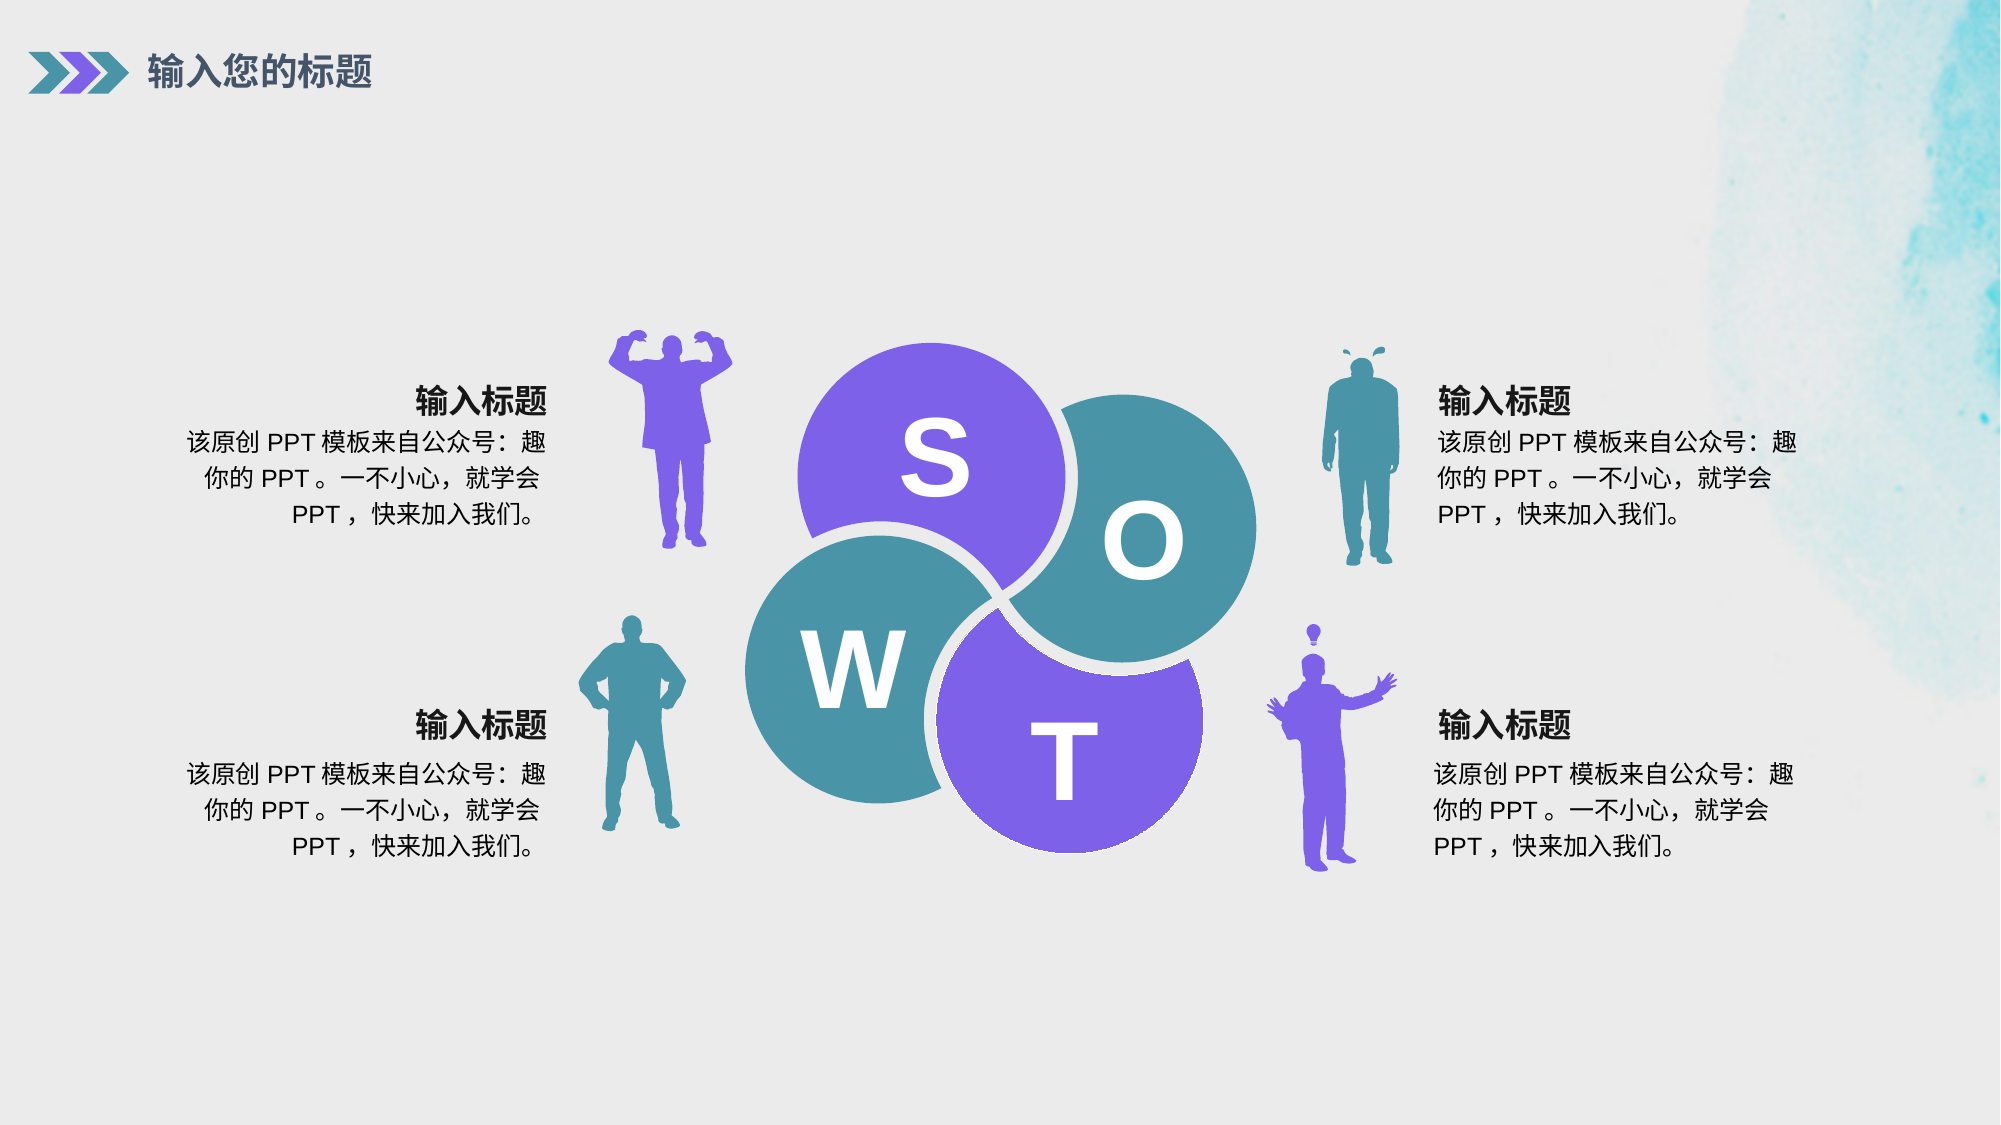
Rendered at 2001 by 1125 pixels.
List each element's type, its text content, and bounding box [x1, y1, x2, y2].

text_box [1008, 556, 1228, 663]
text_box [919, 382, 1065, 591]
text_box 输入标题 [338, 704, 549, 745]
text_box [764, 739, 942, 804]
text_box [578, 615, 687, 832]
text_box 输入标题 [1438, 704, 1685, 745]
text_box [56, 50, 103, 95]
text_box W [763, 588, 944, 739]
text_box [993, 830, 1147, 854]
text_box [773, 535, 993, 647]
text_box 该原创PPT模板来自公众号：趣你的PPT。一不小心，就学会PPT，快来加入我们。 [163, 420, 547, 529]
text_box S [846, 376, 1026, 527]
text_box T [975, 679, 1155, 830]
picture [0, 0, 2001, 1125]
text_box 输入标题 [1438, 380, 1685, 420]
text_box O [1054, 460, 1234, 611]
text_box [84, 50, 131, 95]
text_box [25, 50, 72, 95]
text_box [608, 330, 733, 549]
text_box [1322, 346, 1400, 566]
text_box 该原创PPT模板来自公众号：趣你的PPT。一不小心，就学会PPT，快来加入我们。 [1433, 753, 1817, 861]
text_box 输入您的标题 [133, 40, 388, 101]
text_box 该原创PPT模板来自公众号：趣你的PPT。一不小心，就学会PPT，快来加入我们。 [1437, 420, 1821, 529]
text_box 该原创PPT模板来自公众号：趣你的PPT。一不小心，就学会PPT，快来加入我们。 [163, 753, 547, 861]
text_box 输入标题 [338, 380, 549, 421]
text_box [745, 603, 763, 737]
text_box [937, 606, 1204, 824]
text_box [797, 342, 1020, 539]
text_box [1060, 394, 1257, 603]
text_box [1266, 624, 1398, 872]
